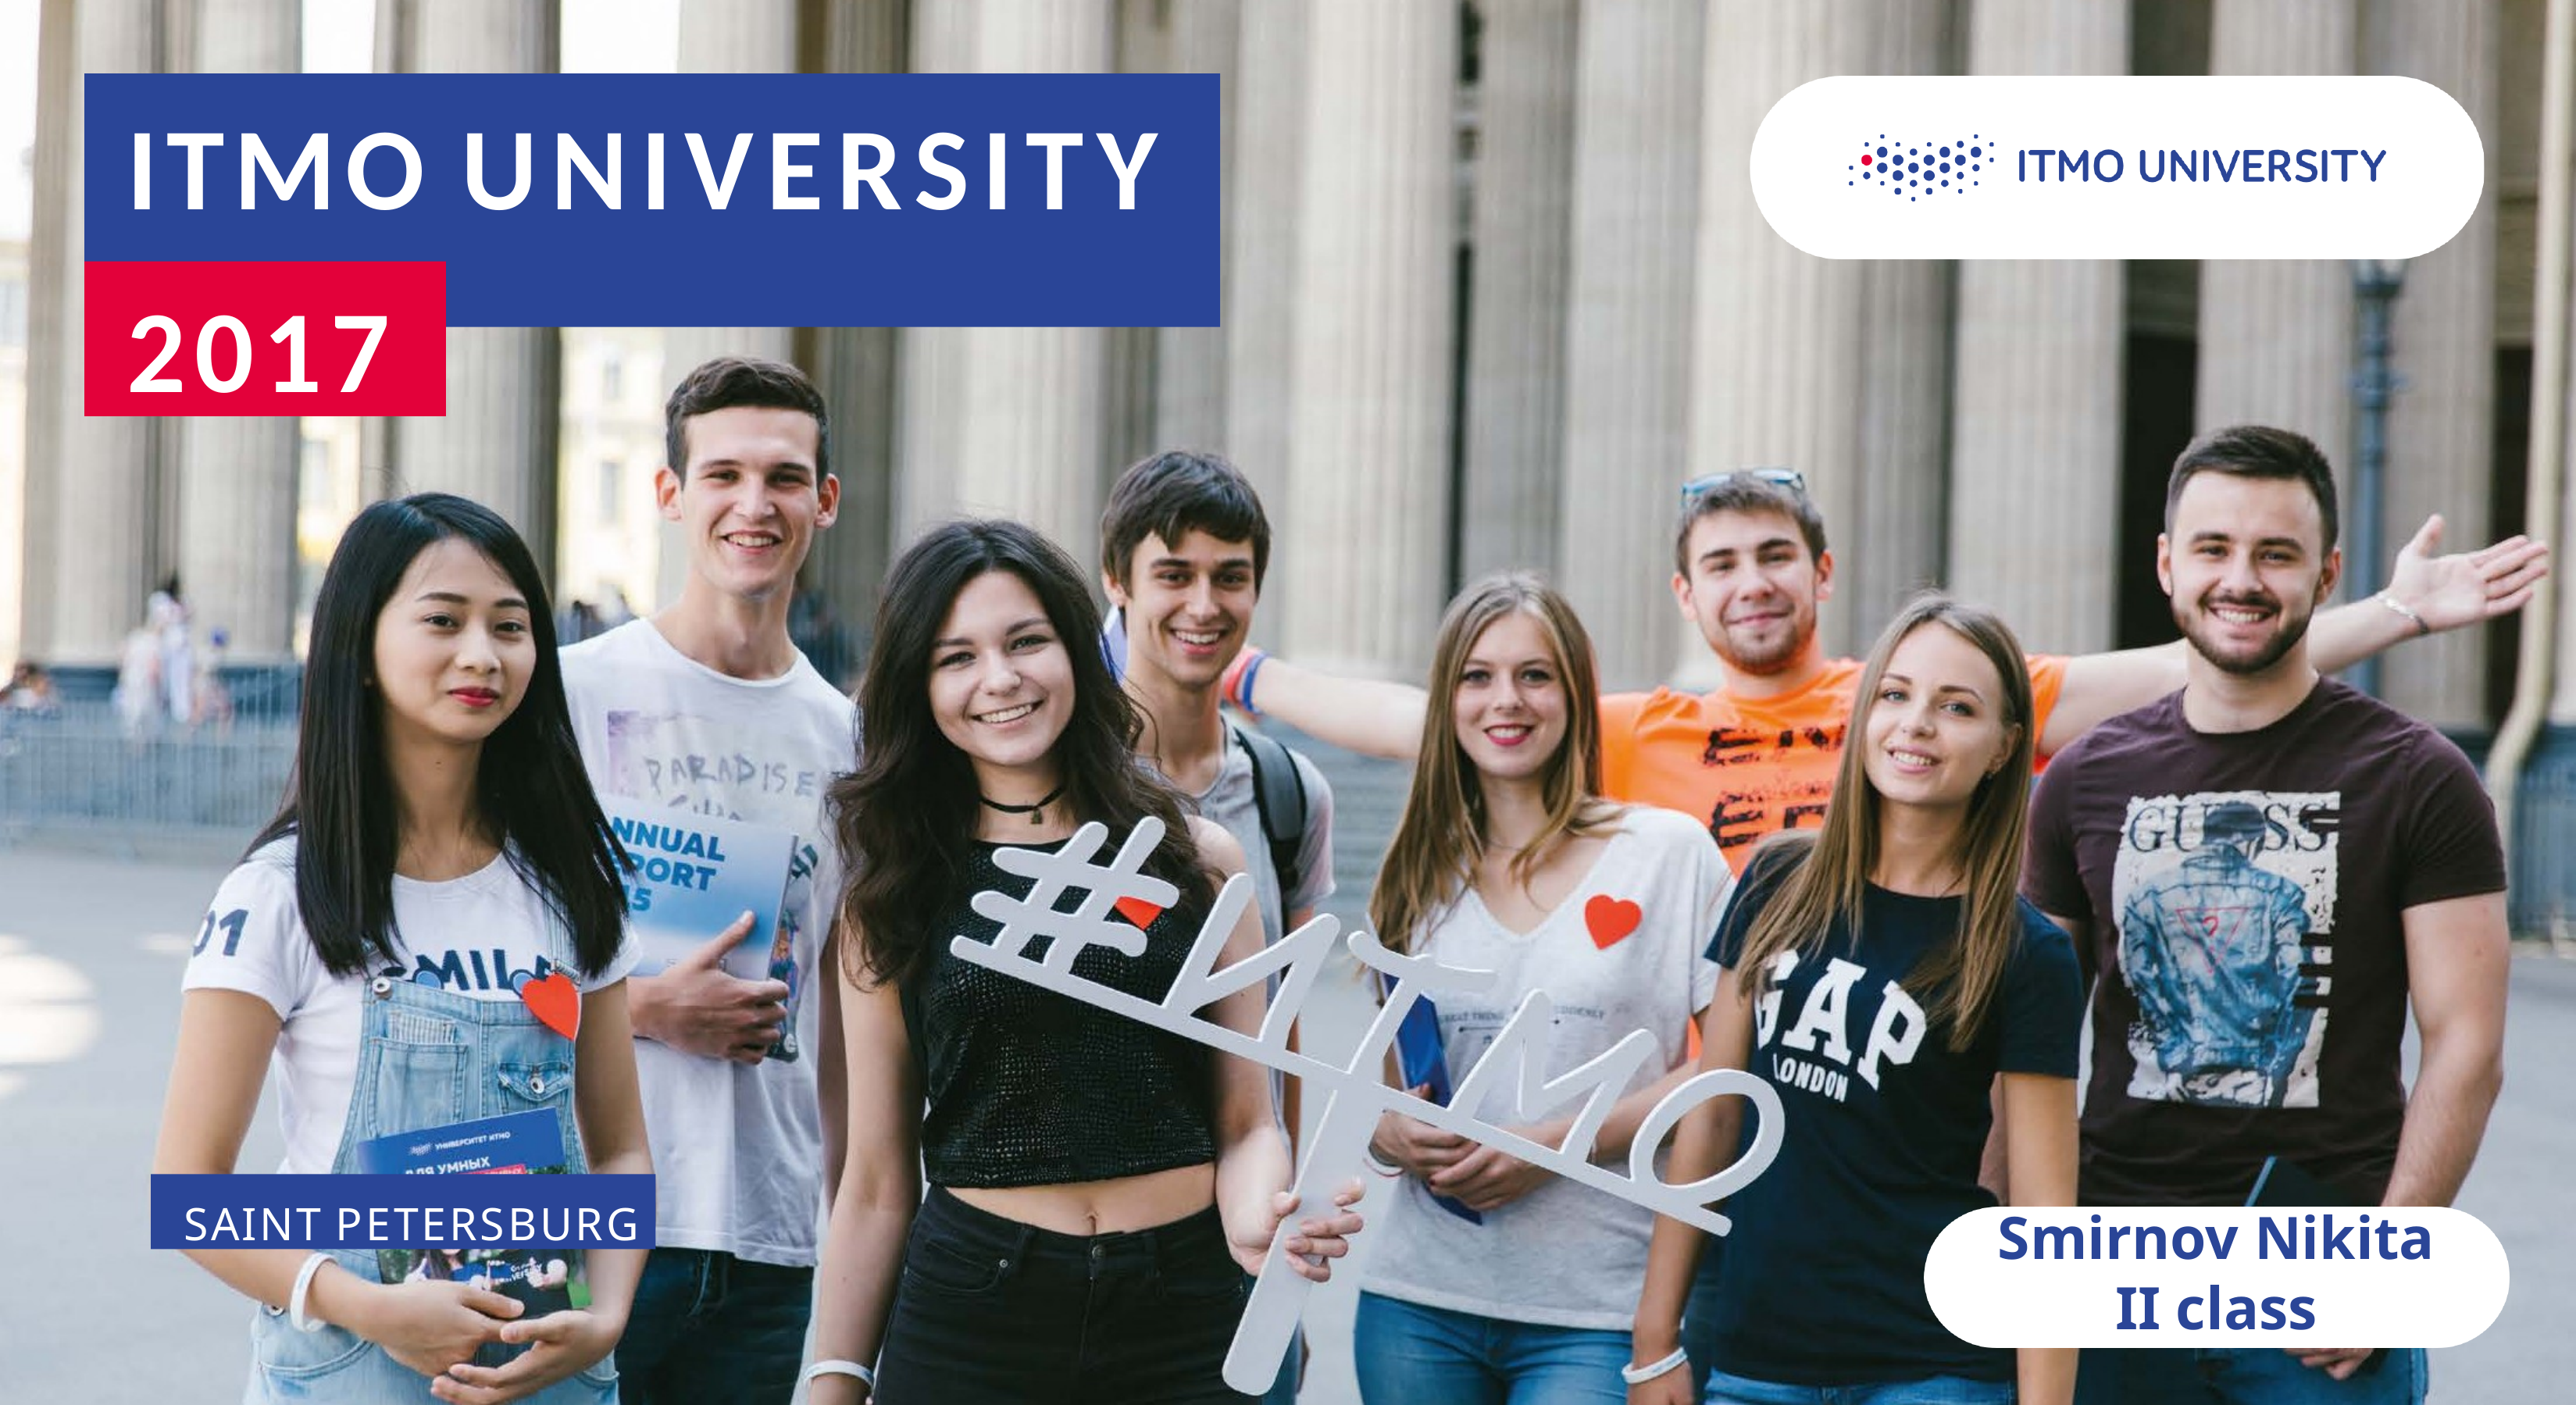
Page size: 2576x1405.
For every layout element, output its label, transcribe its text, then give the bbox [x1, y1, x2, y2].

title ITMO UNIVERSITY [84, 73, 1221, 327]
text_box SAINT PETERSBURG [151, 1174, 656, 1250]
text_box 2017 [84, 261, 446, 416]
text_box [1750, 76, 2485, 259]
text_box [0, 0, 2576, 1405]
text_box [1923, 1207, 2510, 1348]
